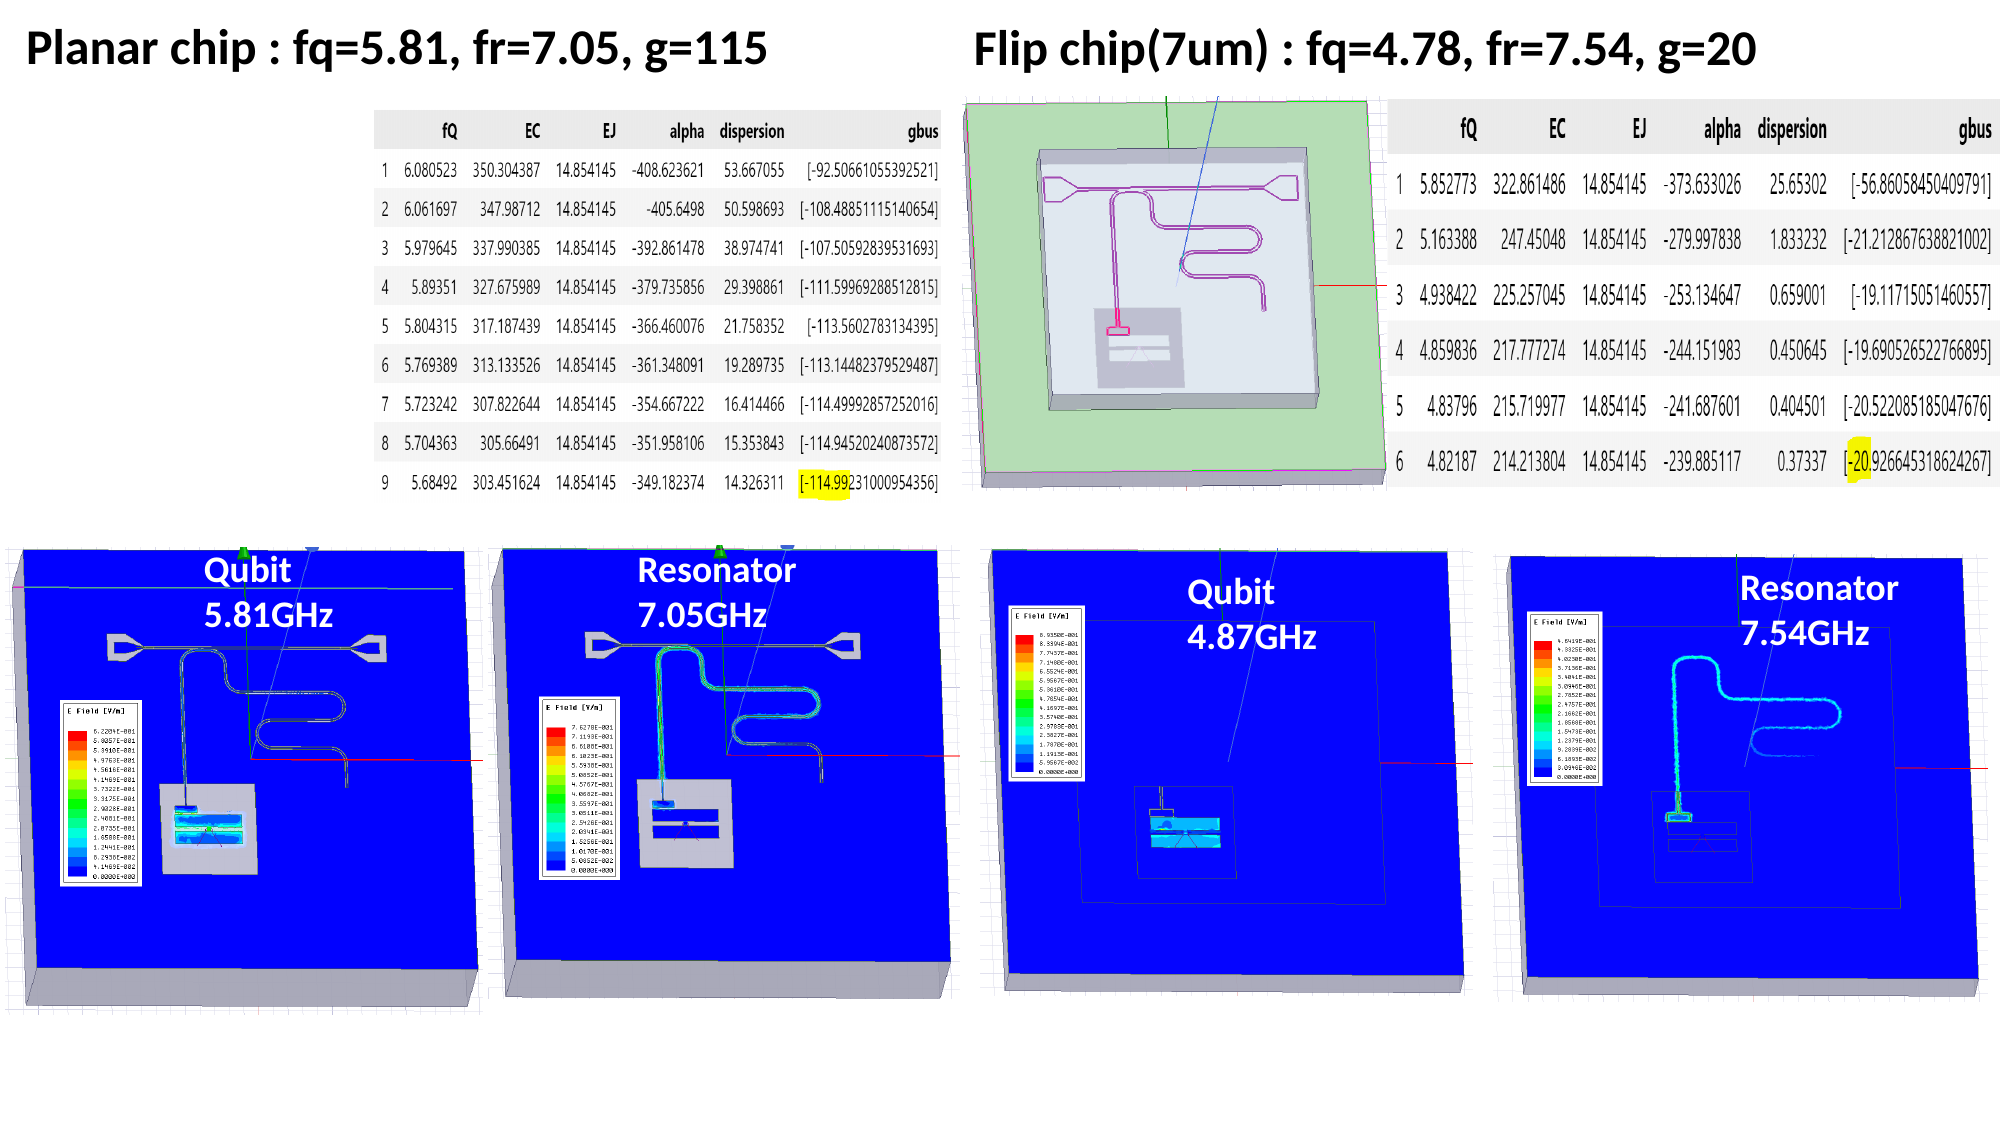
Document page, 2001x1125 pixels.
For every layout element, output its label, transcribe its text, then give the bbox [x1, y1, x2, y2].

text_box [5, 537, 960, 1015]
picture [373, 109, 941, 503]
text_box Planar chip : fq=5.81, fr=7.05, g=115 [11, 7, 1044, 83]
picture [962, 96, 2000, 491]
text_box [980, 548, 1988, 1002]
